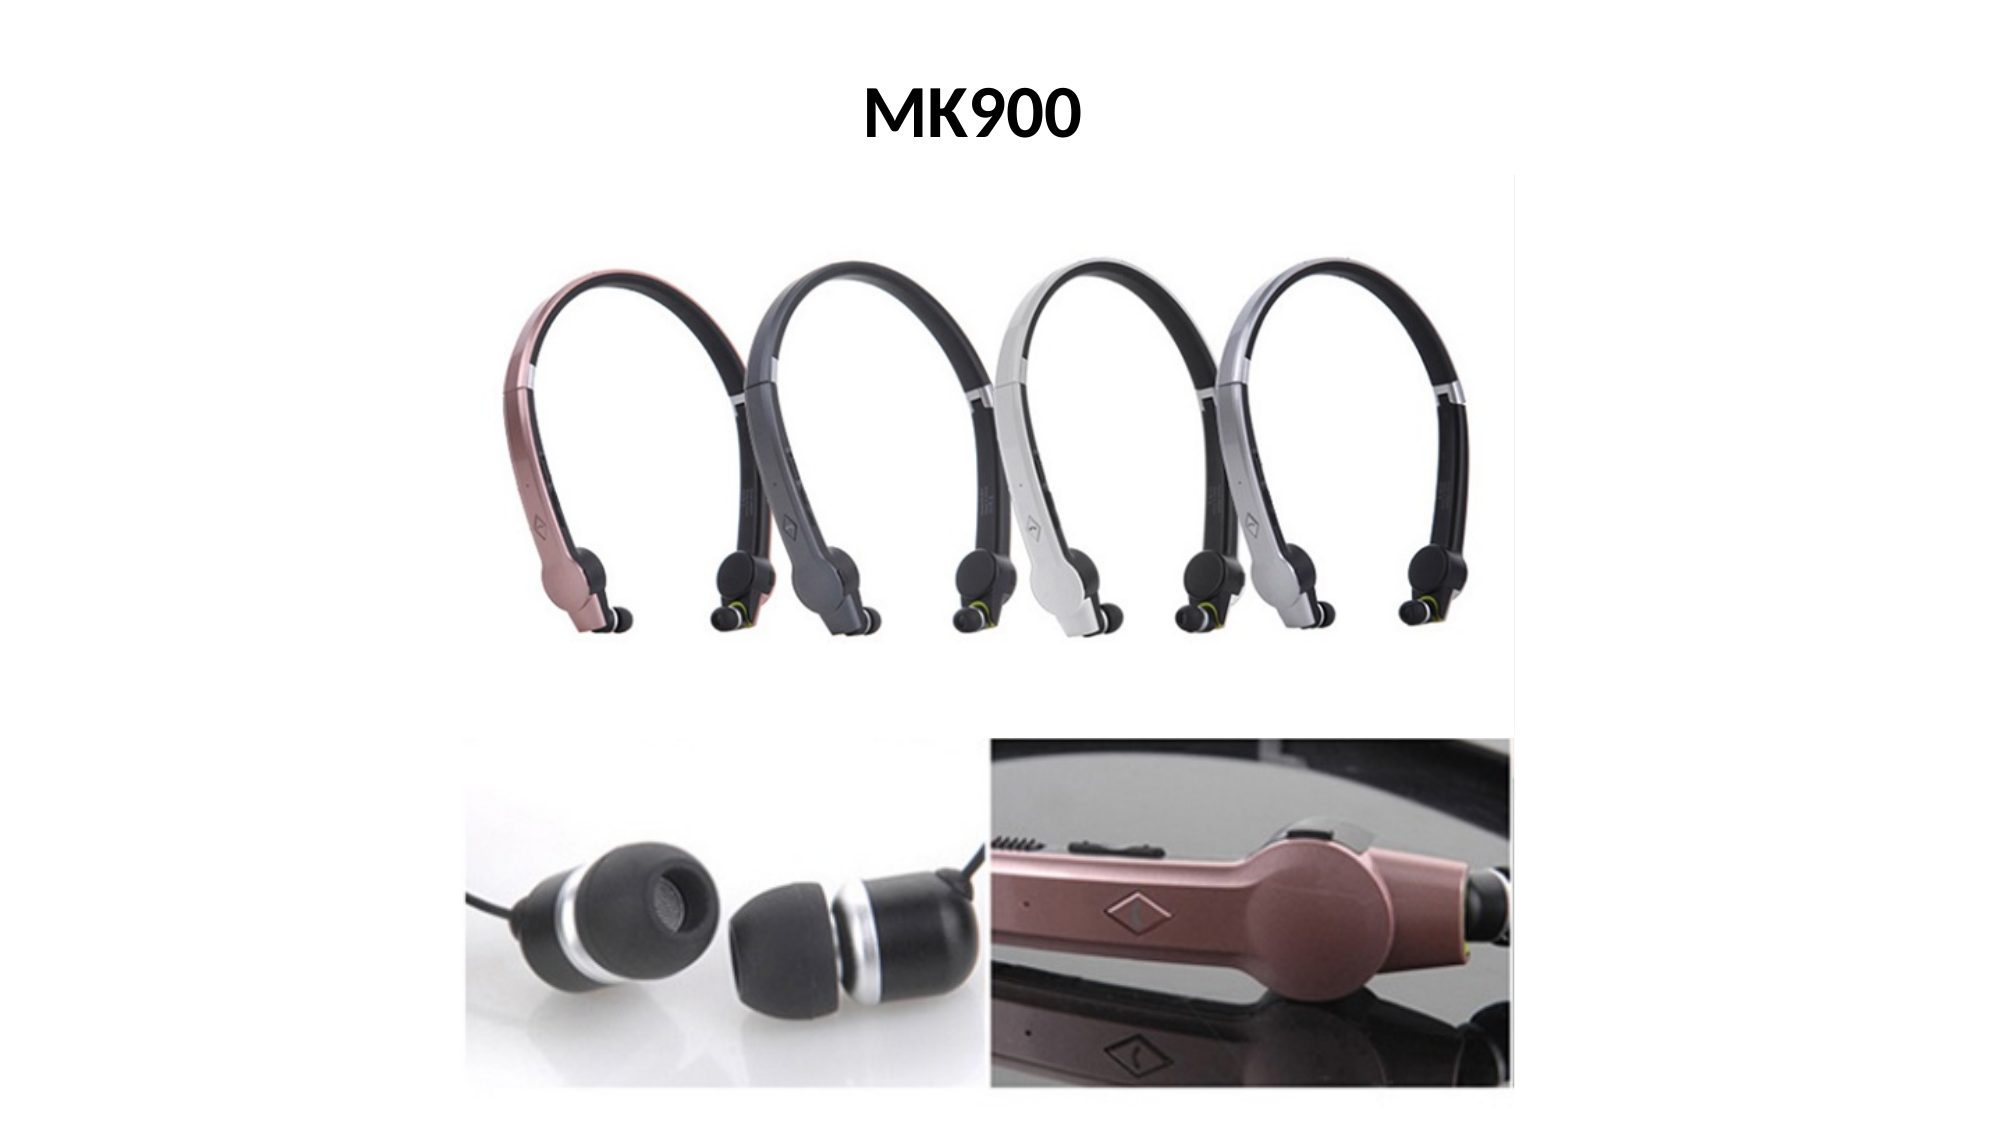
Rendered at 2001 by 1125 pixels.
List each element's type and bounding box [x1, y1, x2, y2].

text_box [315, 36, 1655, 1125]
